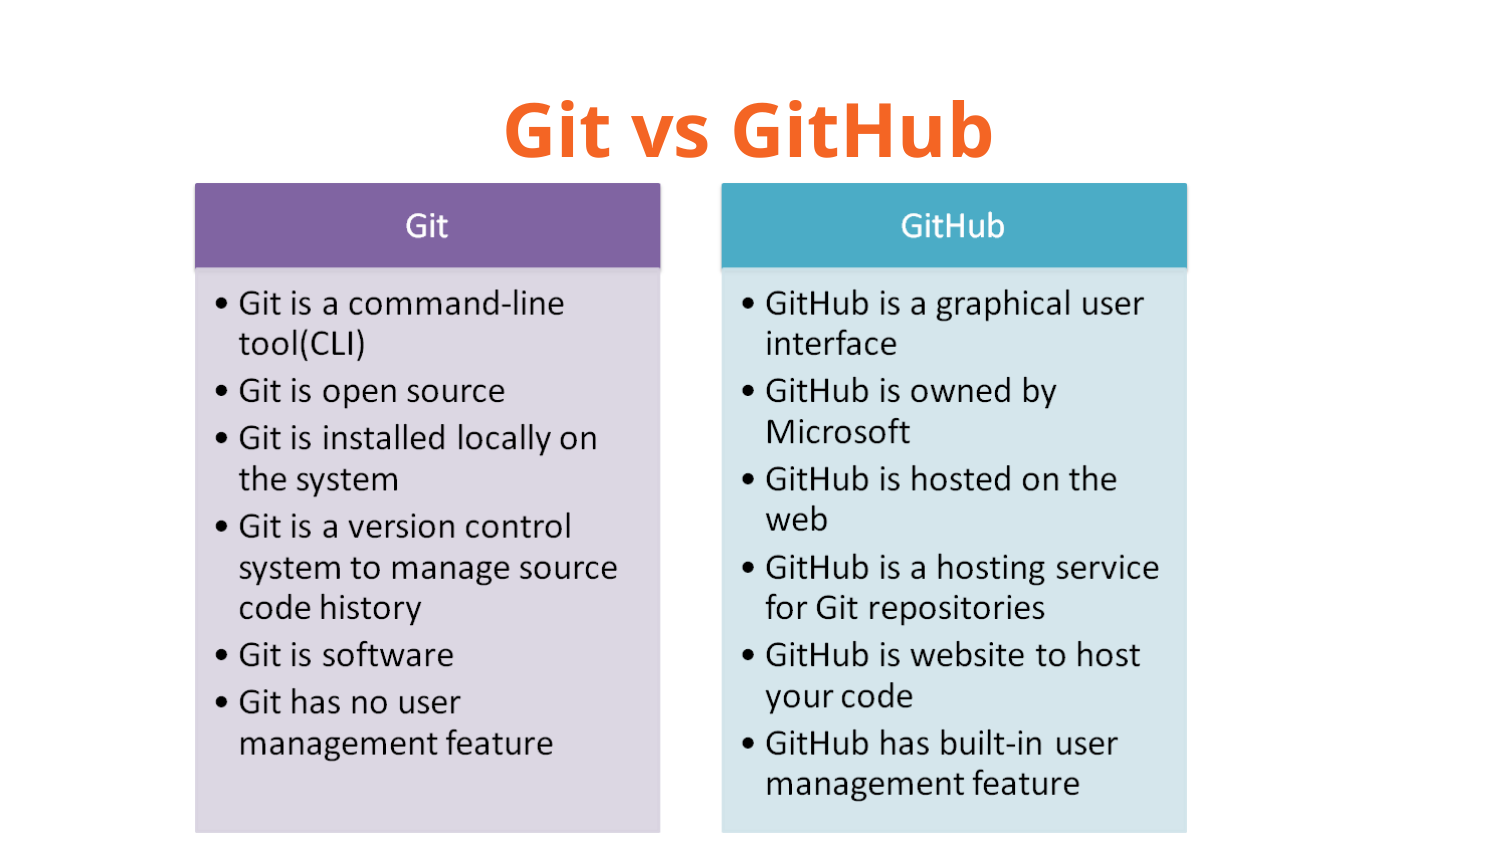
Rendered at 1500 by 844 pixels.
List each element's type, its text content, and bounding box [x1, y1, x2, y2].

title Git vs GitHub [49, 67, 1448, 173]
picture [186, 173, 1195, 844]
